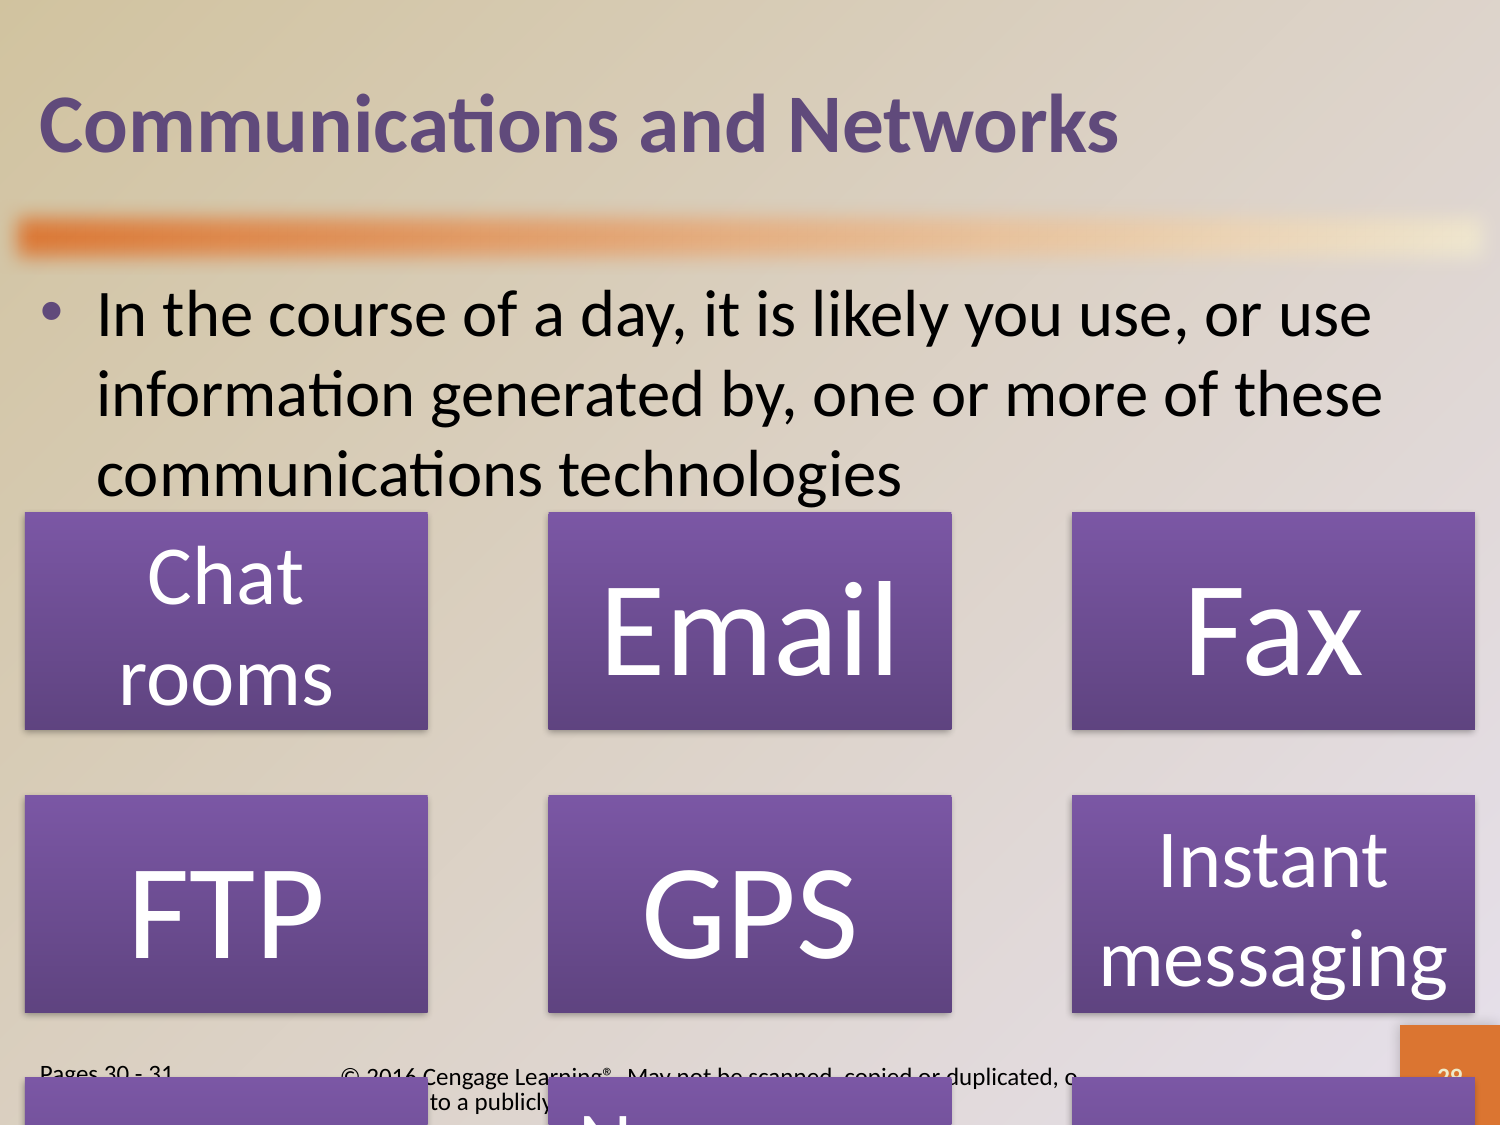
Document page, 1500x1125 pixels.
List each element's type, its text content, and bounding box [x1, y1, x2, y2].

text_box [24, 512, 1476, 1013]
list In the course of a day, it is likely you use, or use information generated by, one or more of these communications technologies [24, 1021, 1475, 1025]
list Pages 30 - 31 [24, 1050, 300, 1078]
title Communications and Networks [24, 24, 1475, 213]
list In the course of a day, it is likely you use, or use information generated by, one or more of these communications technologies [24, 262, 1475, 510]
footer © 2016 Cengage Learning®. May not be scanned, copied or duplicated, or posted to a publicly accessible website, in whole or in part. [324, 1045, 1100, 1105]
